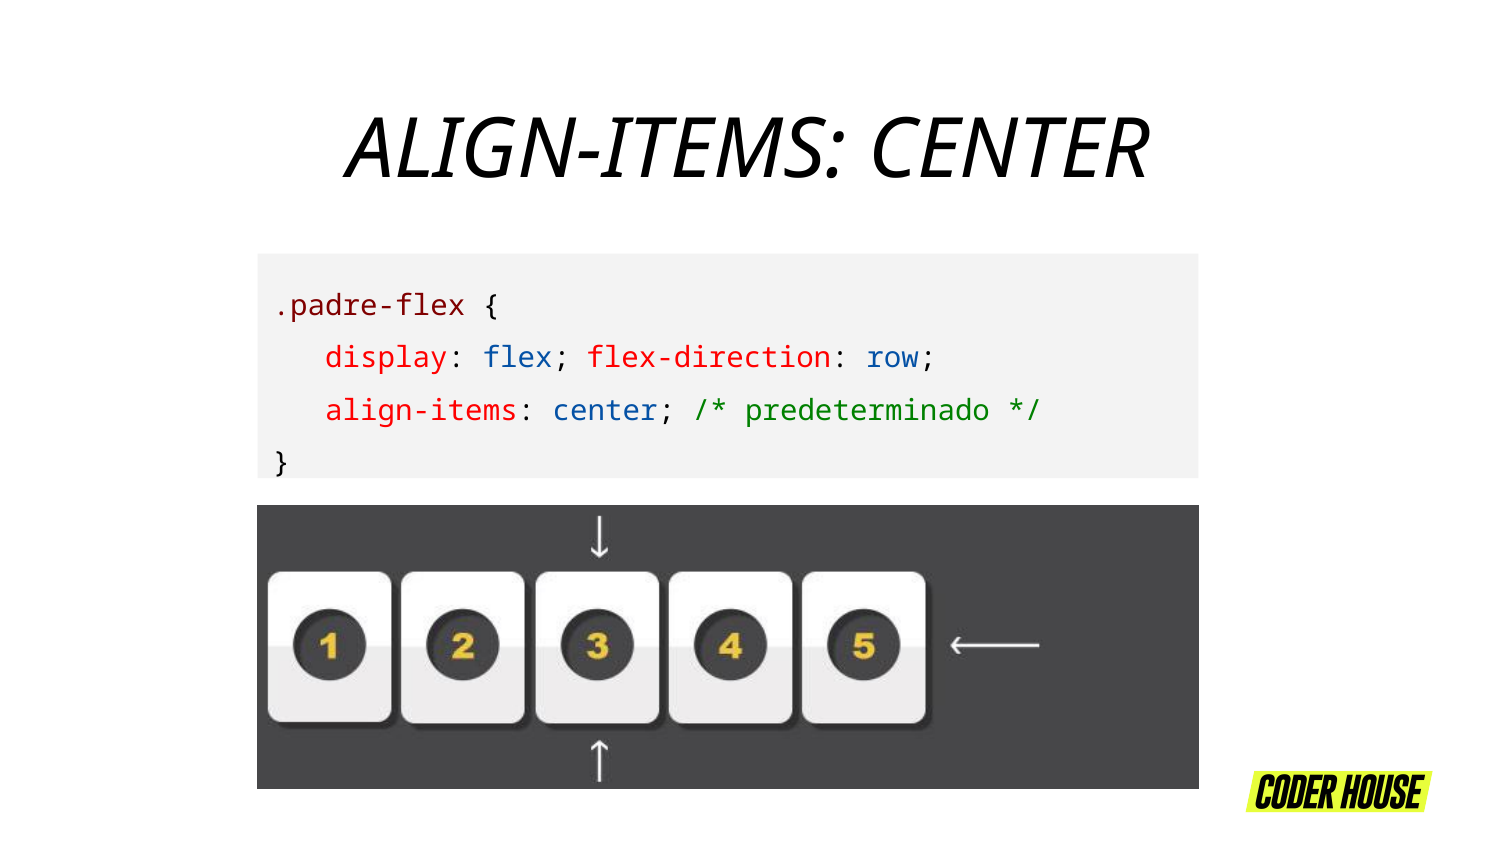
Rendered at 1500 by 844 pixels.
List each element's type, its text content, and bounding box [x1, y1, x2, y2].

text_box ALIGN-ITEMS: CENTER [165, 54, 1334, 169]
picture [257, 505, 1199, 789]
picture [1241, 764, 1437, 819]
text_box .padre-flex { display: flex; flex-direction: row; align-items: center; /* predeterminado */ } [257, 253, 1199, 479]
